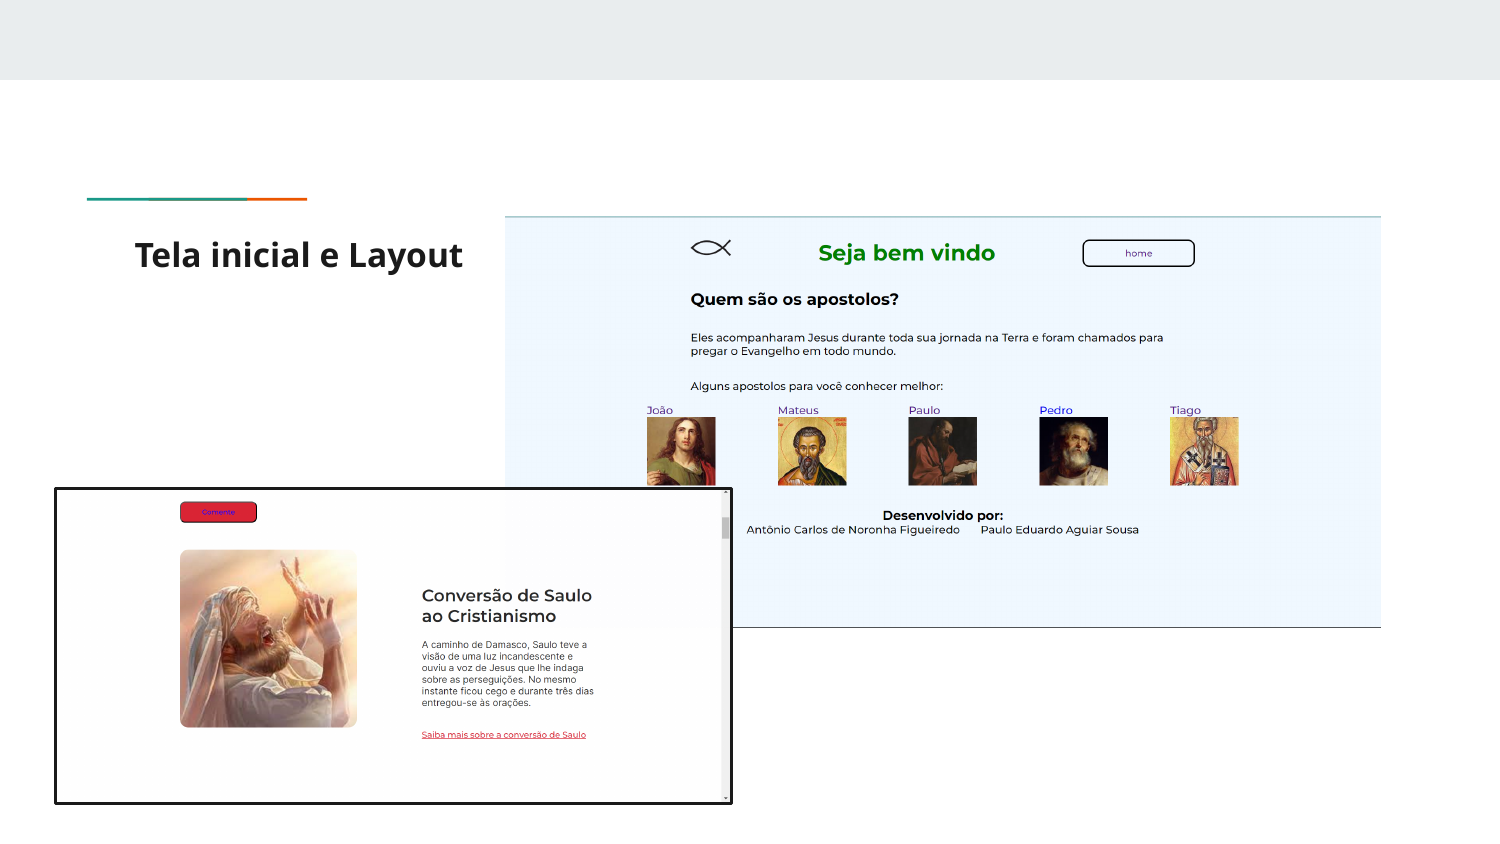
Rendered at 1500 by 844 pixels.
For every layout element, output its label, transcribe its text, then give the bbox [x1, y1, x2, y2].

title Tela inicial e Layout [119, 216, 502, 305]
picture [57, 215, 1382, 803]
